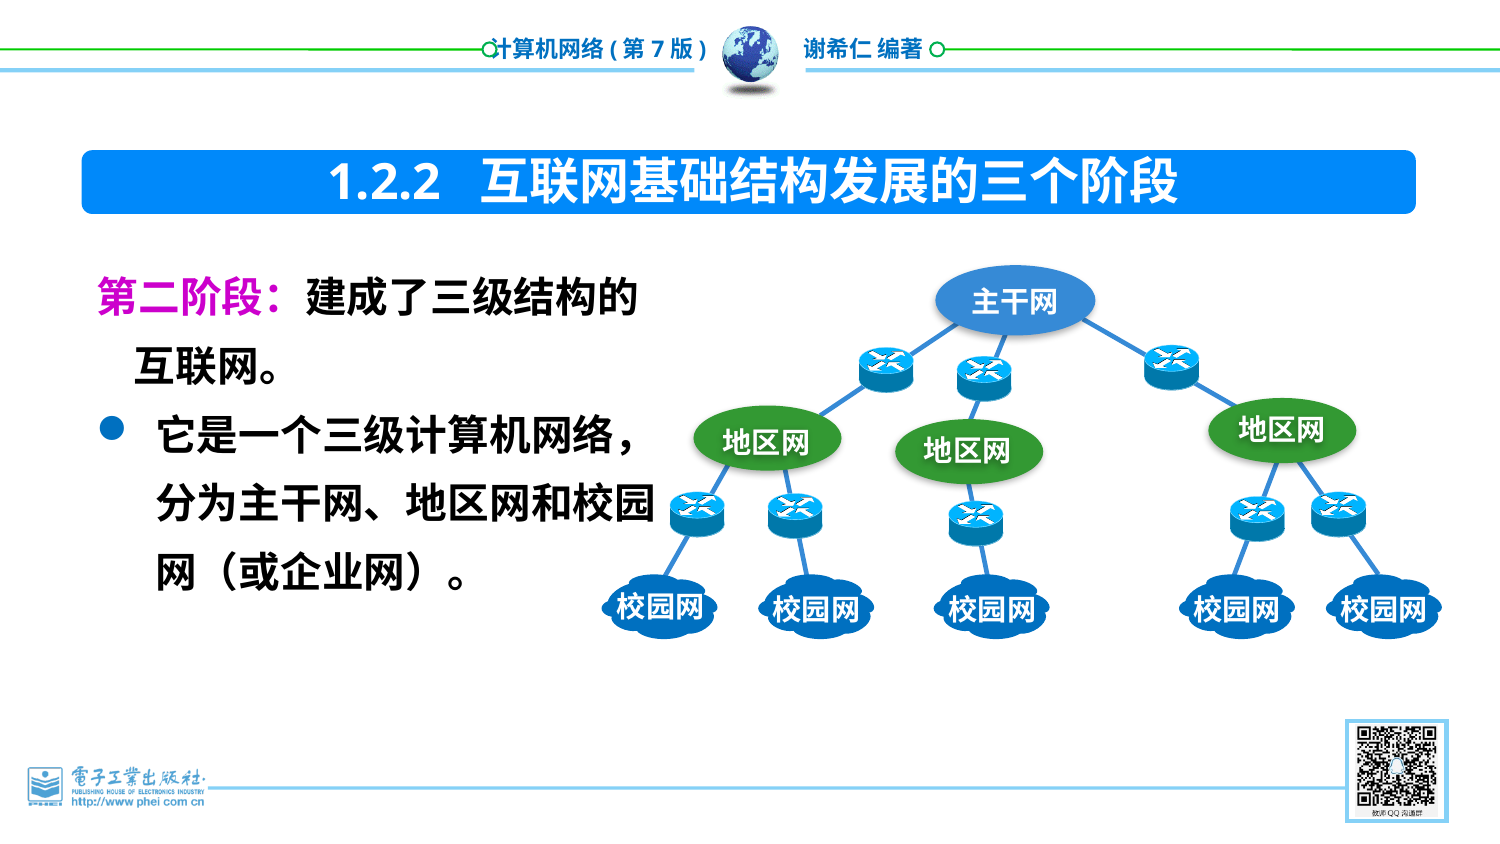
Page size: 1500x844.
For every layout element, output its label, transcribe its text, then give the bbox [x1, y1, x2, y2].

text_box 1.2.2 互联网基础结构发展的三个阶段 [312, 141, 1195, 217]
picture [23, 764, 208, 809]
text_box [81, 150, 312, 214]
text_box [1195, 150, 1416, 214]
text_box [601, 264, 1444, 640]
text_box 第二阶段：建成了三级结构的互联网。 它是一个三级计算机网络，分为主干网、地区网和校园网（或企业网）。 [81, 244, 681, 604]
picture [1355, 724, 1438, 817]
picture [720, 24, 780, 100]
